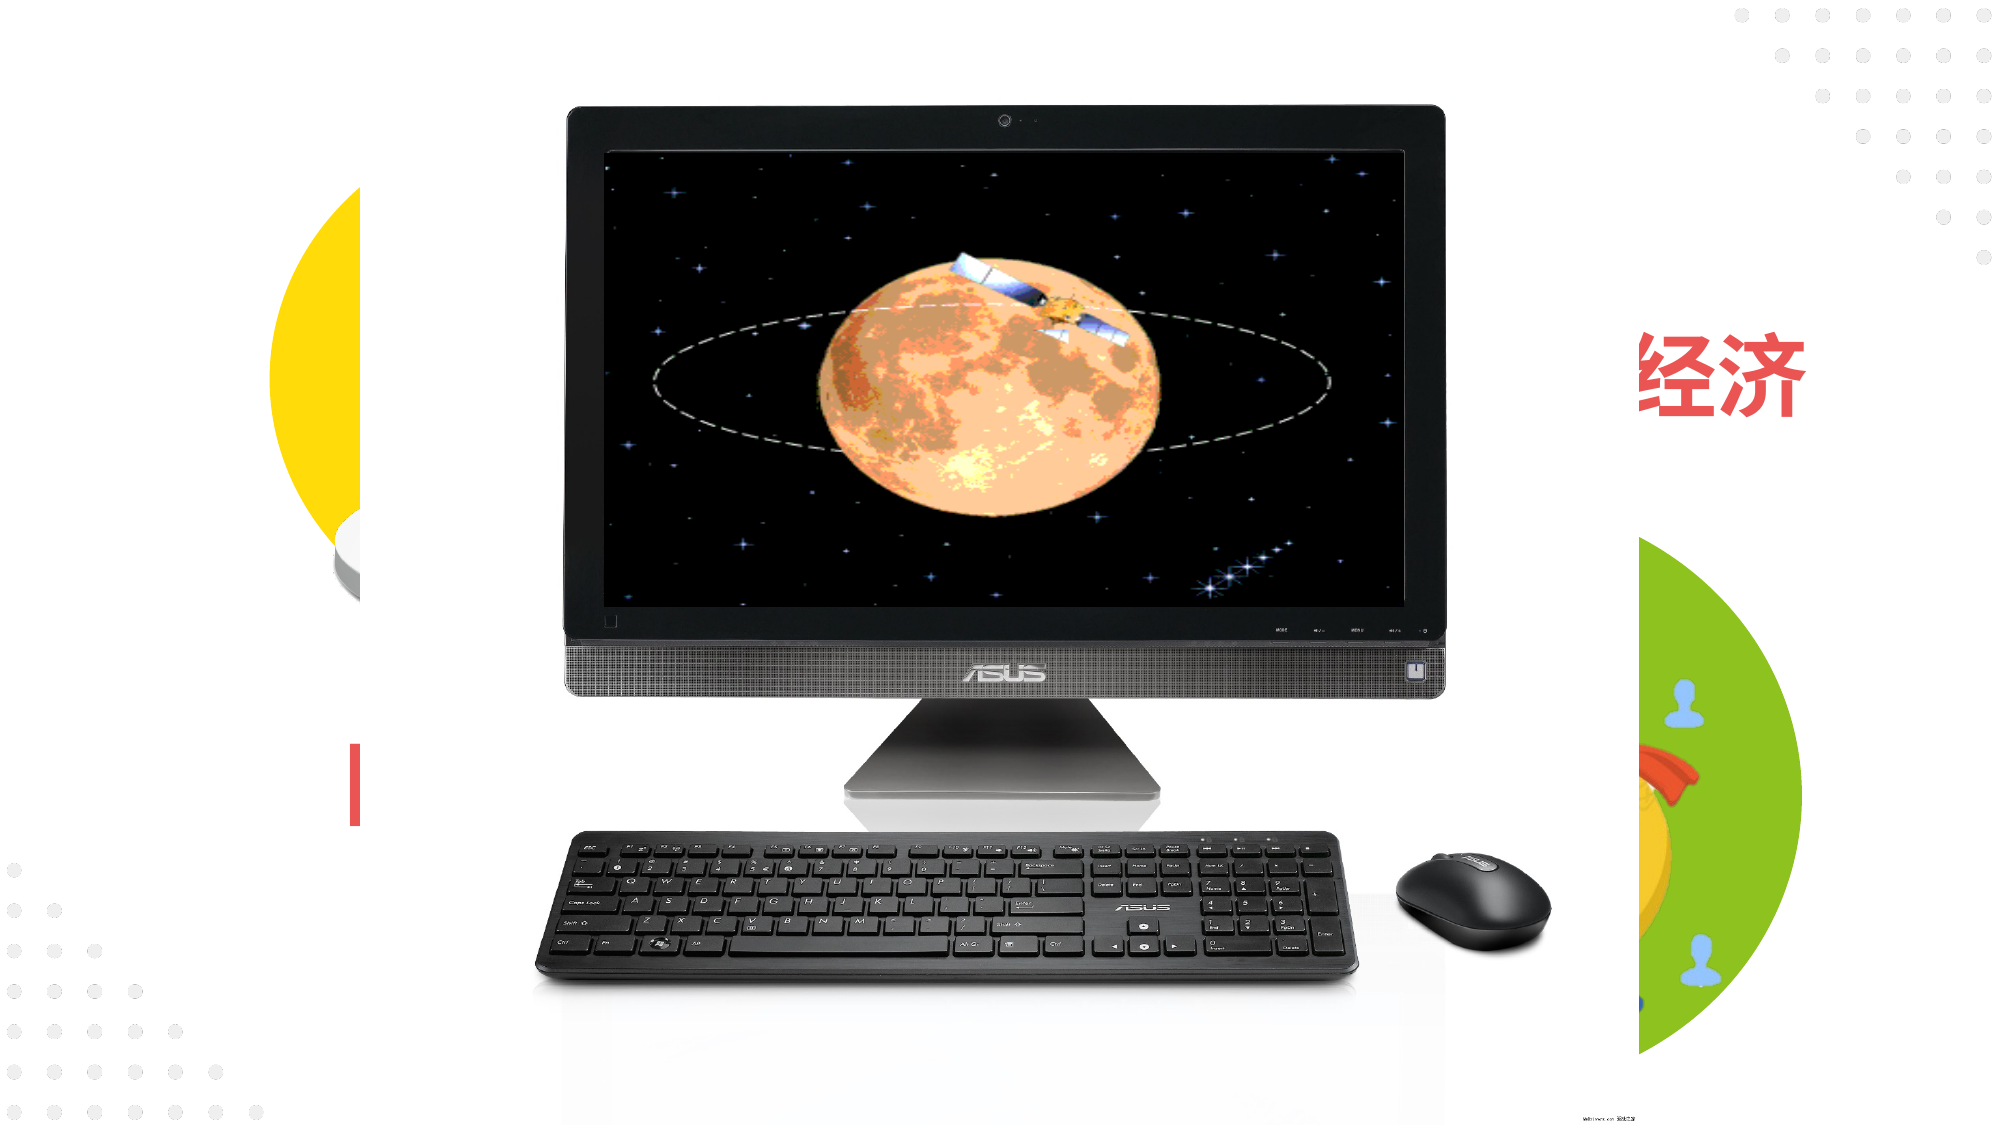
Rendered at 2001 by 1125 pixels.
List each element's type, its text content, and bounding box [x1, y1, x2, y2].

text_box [1639, 457, 1802, 1092]
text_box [269, 51, 360, 687]
text_box 国家安全 [328, 719, 360, 845]
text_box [360, 0, 1639, 1125]
picture [1722, 2, 2001, 282]
picture [0, 845, 275, 1125]
picture [1639, 534, 1662, 539]
text_box 国民经济 [1639, 310, 1824, 436]
